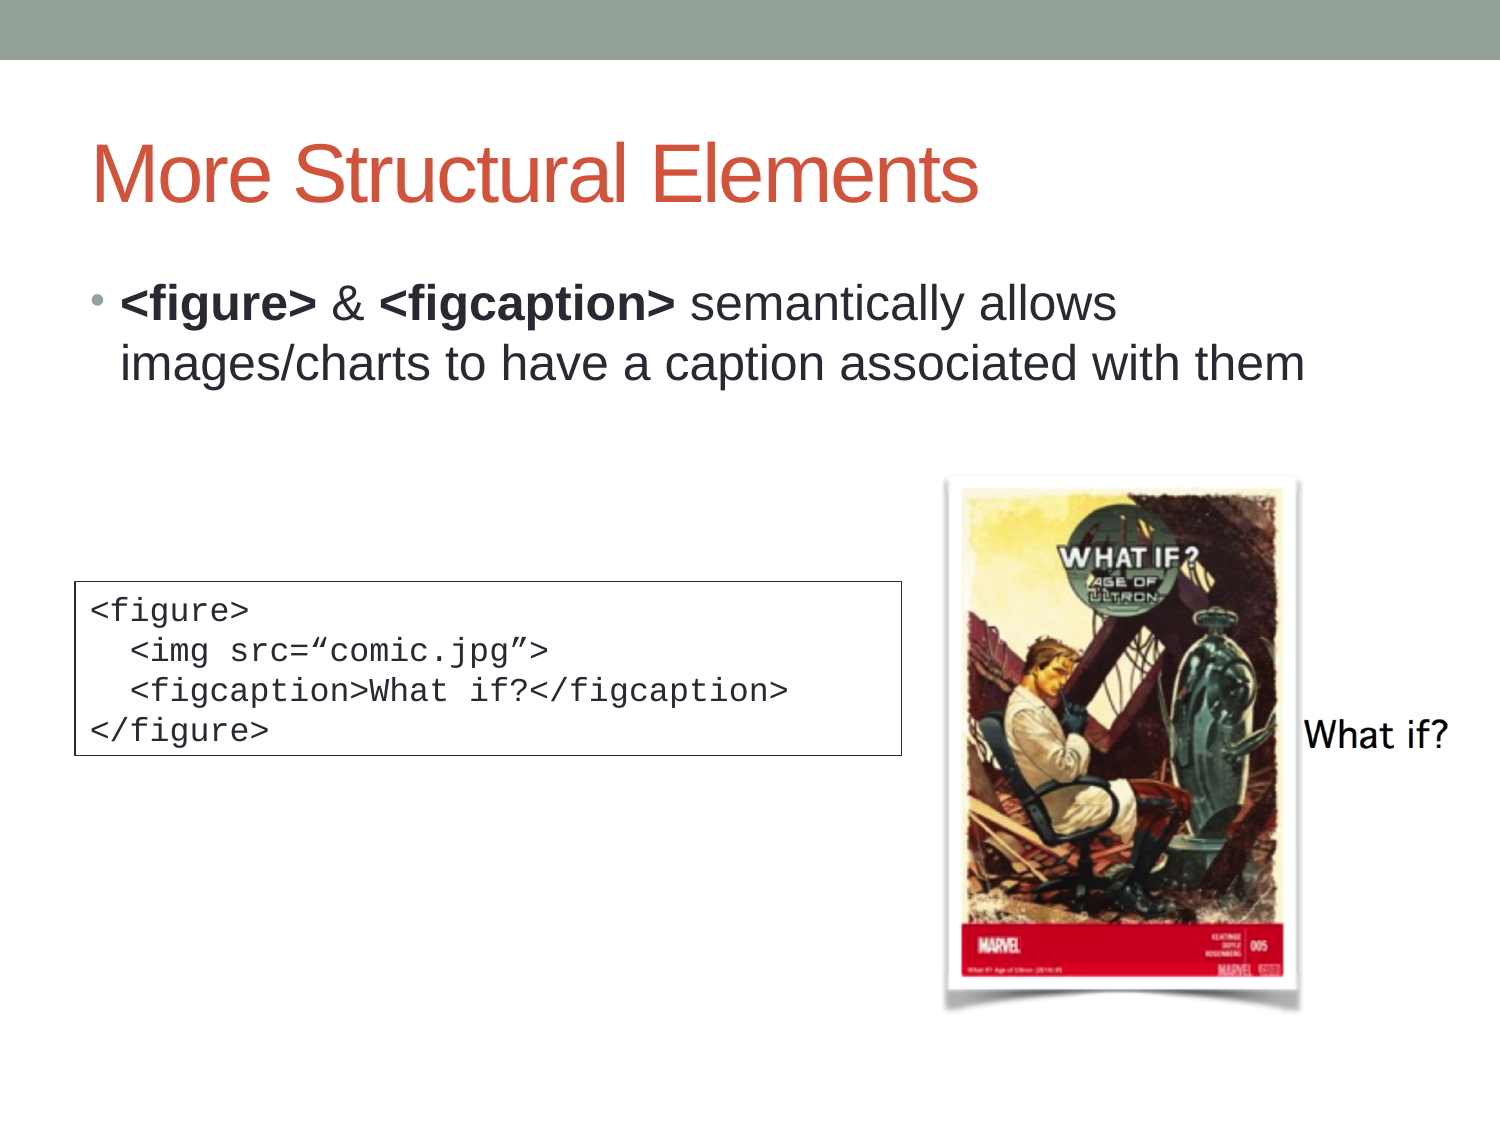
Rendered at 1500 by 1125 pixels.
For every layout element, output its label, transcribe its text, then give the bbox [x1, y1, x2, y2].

title More Structural Elements [75, 87, 1425, 250]
text_box <figure> <img src=“comic.jpg”> <figcaption>What if?</figcaption> </figure> [75, 581, 902, 756]
list <figure> & <figcaption> semantically allows images/charts to have a caption associated with them [75, 262, 1425, 423]
picture [914, 460, 1466, 1038]
